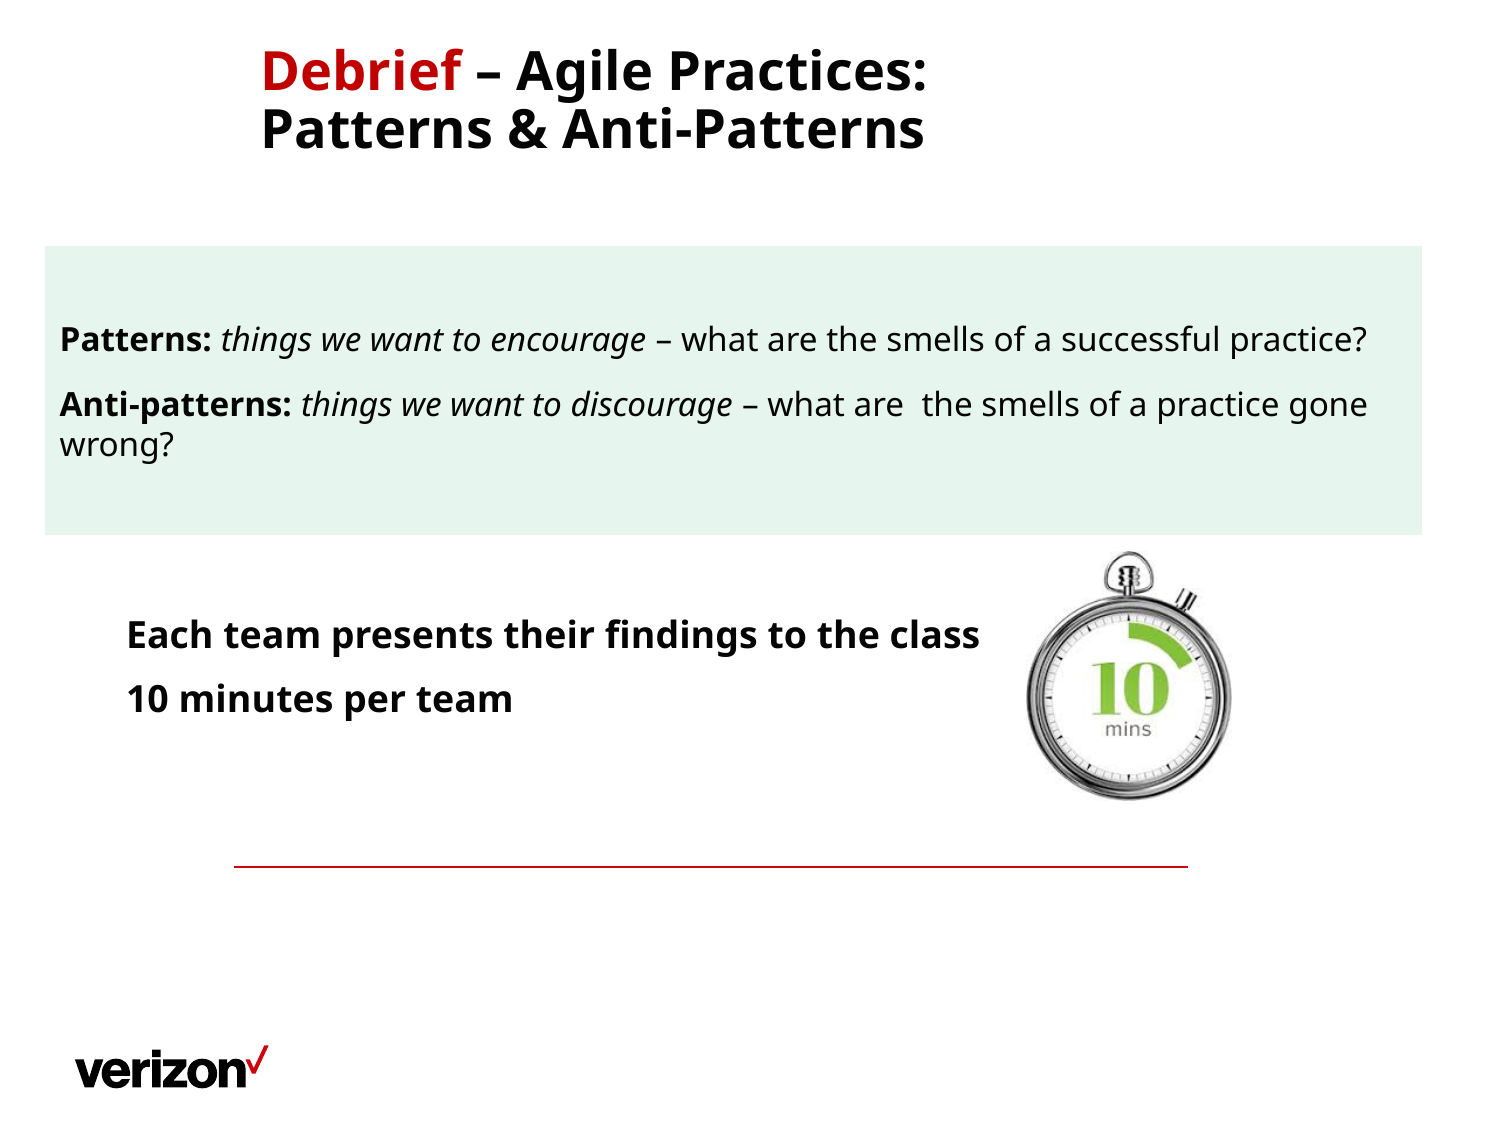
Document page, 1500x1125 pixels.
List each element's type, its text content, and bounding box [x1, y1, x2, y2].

list Each team presents their findings to the class 10 minutes per team [125, 611, 1012, 781]
picture [1026, 550, 1232, 802]
title Debrief – Agile Practices: Patterns & Anti-Patterns [260, 43, 1453, 189]
text_box Patterns: things we want to encourage – what are the smells of a successful practice? Anti-patterns: things we want to discourage – what are the smells of a practice gone wrong? [44, 245, 1422, 536]
